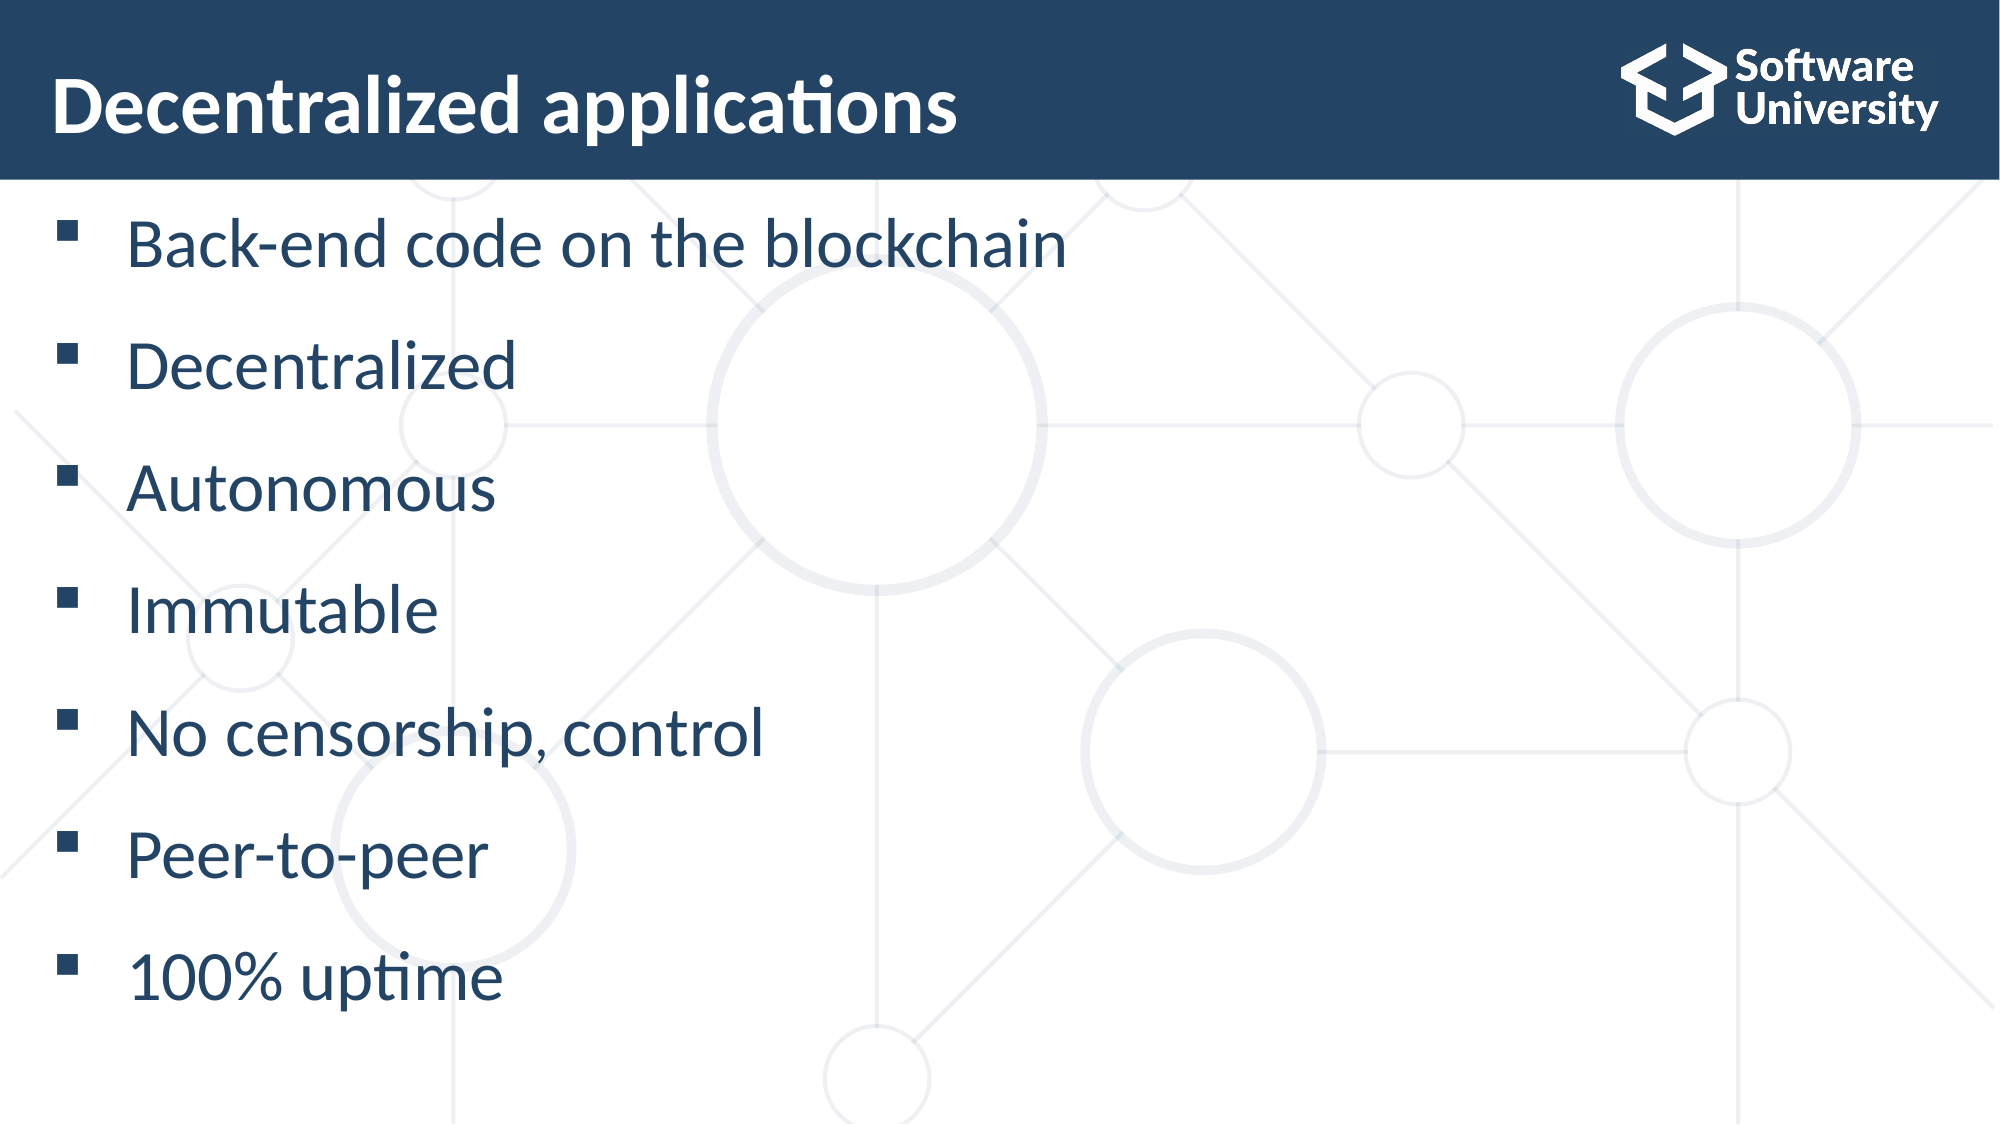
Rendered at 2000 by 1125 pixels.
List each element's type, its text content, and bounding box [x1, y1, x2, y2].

list Back-end code on the blockchain Decentralized Autonomous Immutable No censorship, control Peer-to-peer 100% uptime [31, 196, 1970, 1050]
title Decentralized applications [31, 16, 1591, 162]
picture [1621, 43, 1939, 136]
